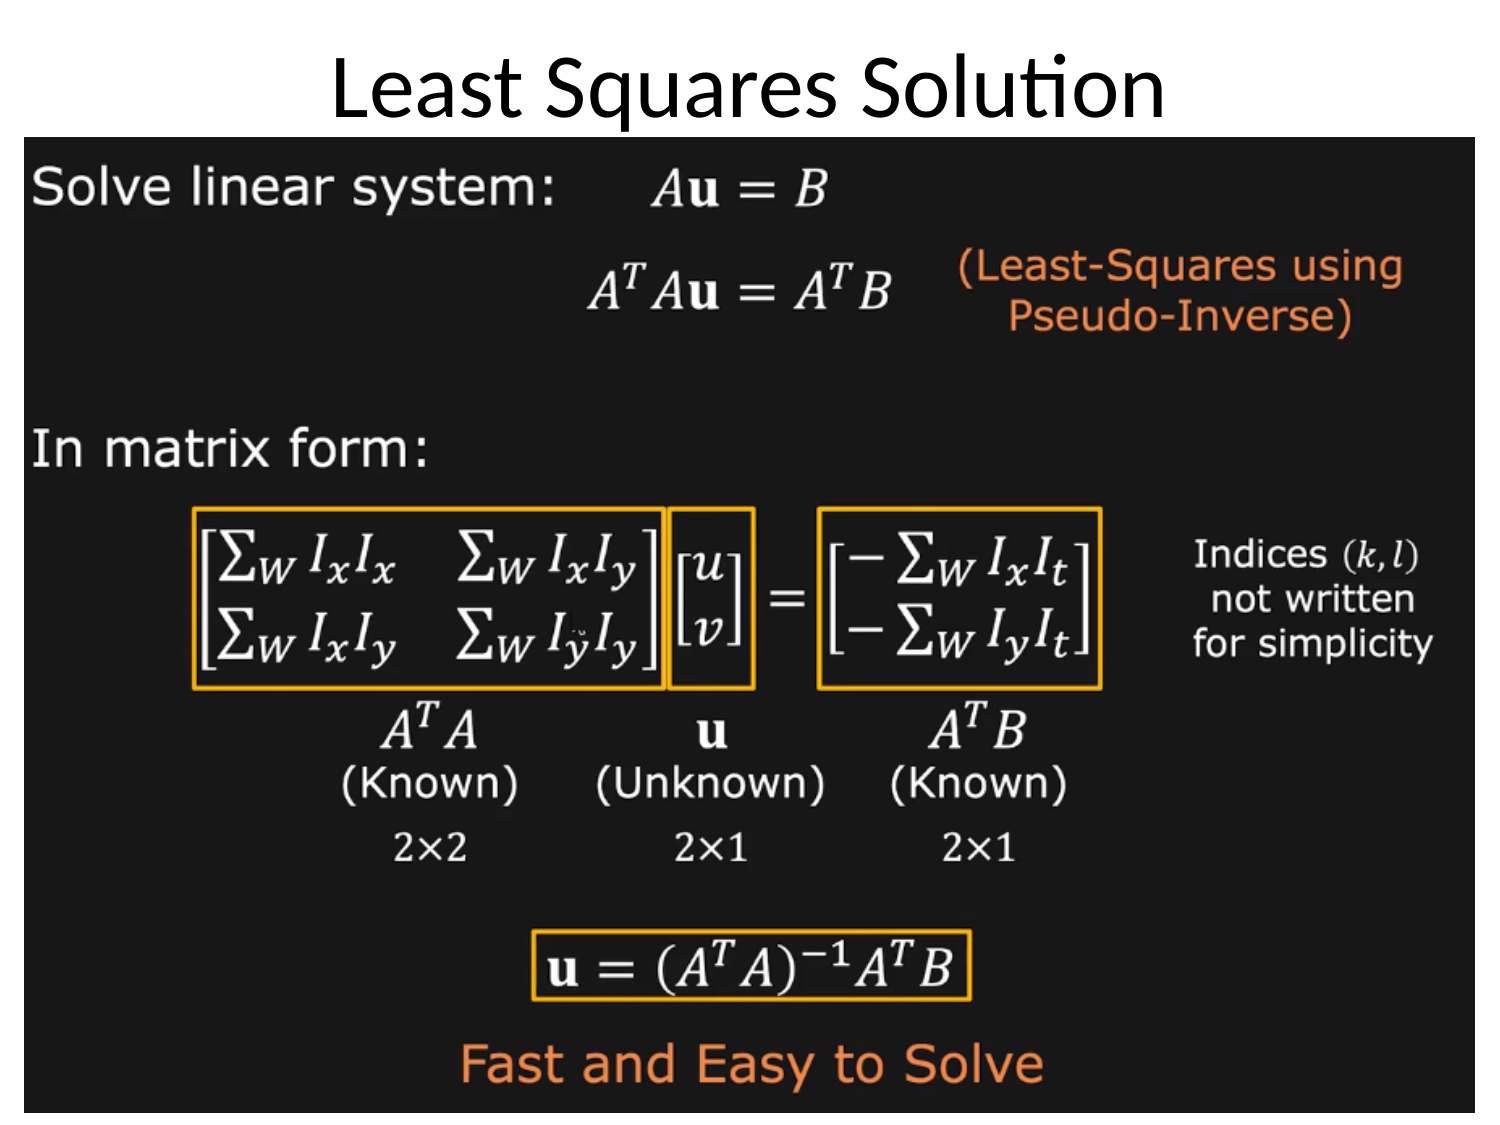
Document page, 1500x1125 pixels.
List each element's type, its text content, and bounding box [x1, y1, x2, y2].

title Least Squares Solution [75, 0, 1425, 135]
picture [23, 137, 1476, 1113]
